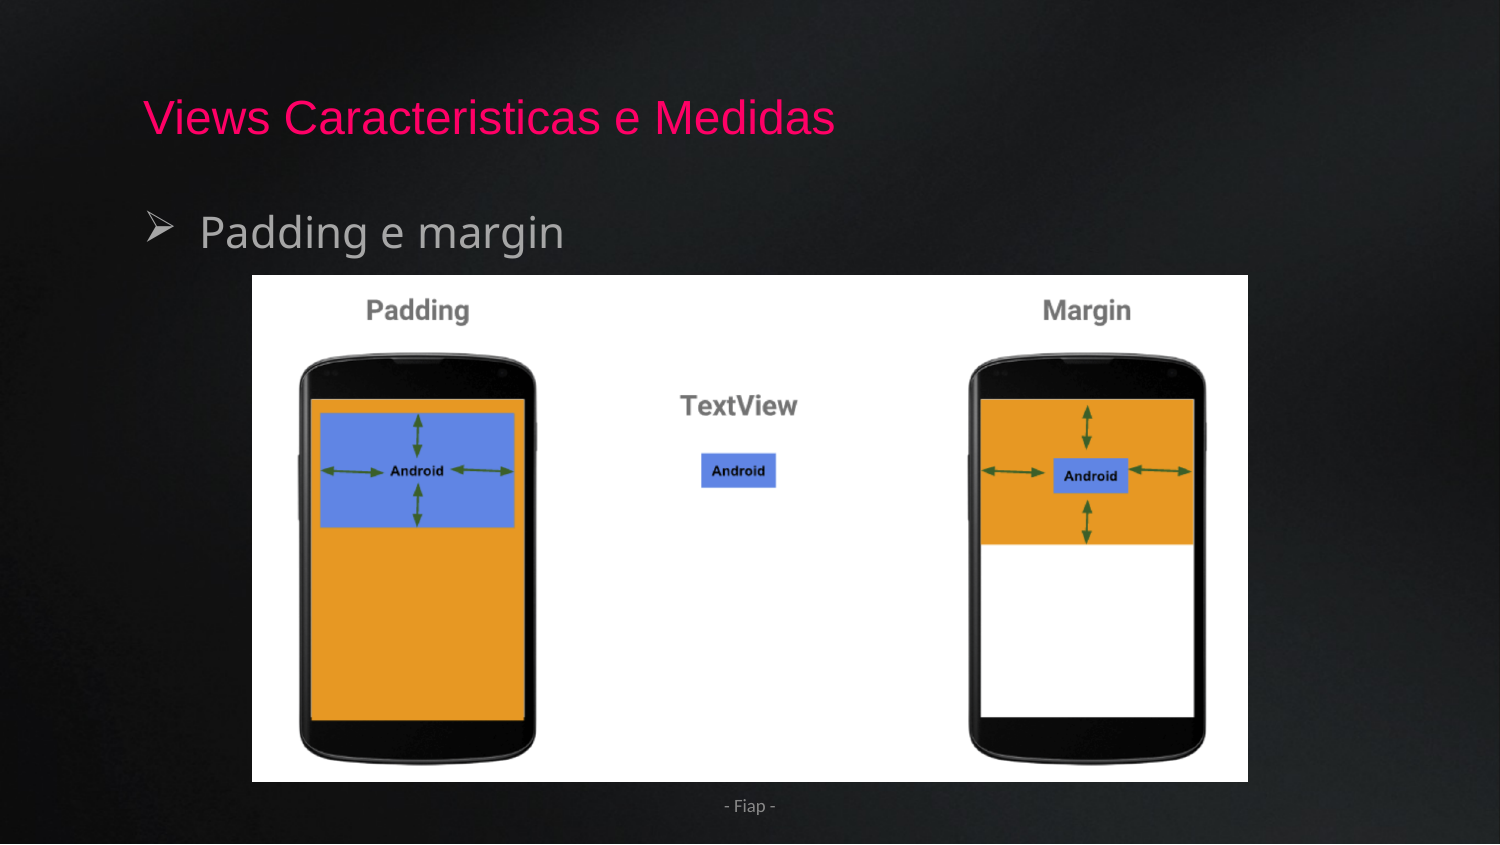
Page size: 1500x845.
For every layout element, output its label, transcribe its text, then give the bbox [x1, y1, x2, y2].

picture [0, 0, 1500, 844]
footer - Fiap - [496, 790, 1004, 828]
text_box Padding e margin [128, 203, 1422, 740]
title Views Caracteristicas e Medidas [128, 77, 1172, 161]
